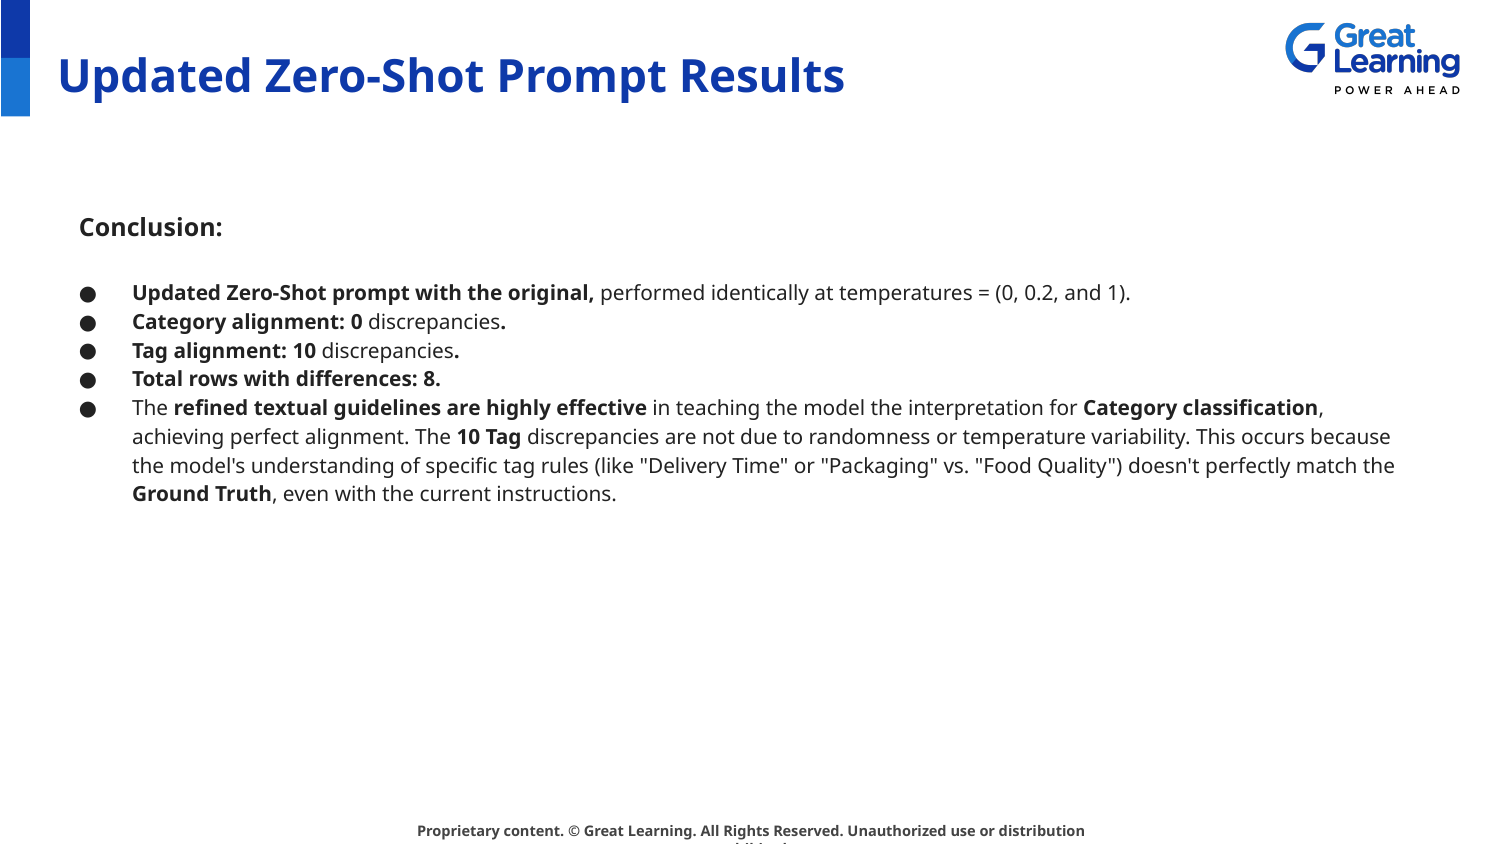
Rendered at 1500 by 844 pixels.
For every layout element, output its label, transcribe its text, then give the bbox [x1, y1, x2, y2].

title Updated Zero-Shot Prompt Results [42, 31, 1440, 126]
picture [1258, 11, 1487, 106]
list Conclusion: Updated Zero-Shot prompt with the original, performed identically at temperatures = (0, 0.2, and 1). Category alignment: 0 discrepancies. Tag alignment: 10 discrepancies. Total rows with differences: 8. The refined textual guidelines are highly effective in teaching the model the interpretation for Category classification, achieving perfect alignment. The 10 Tag discrepancies are not due to randomness or temperature variability. This occurs because the model's understanding of specific tag rules (like "Delivery Time" or "Packaging" vs. "Food Quality") doesn't perfectly match the Ground Truth, even with the current instructions. [42, 138, 1423, 612]
